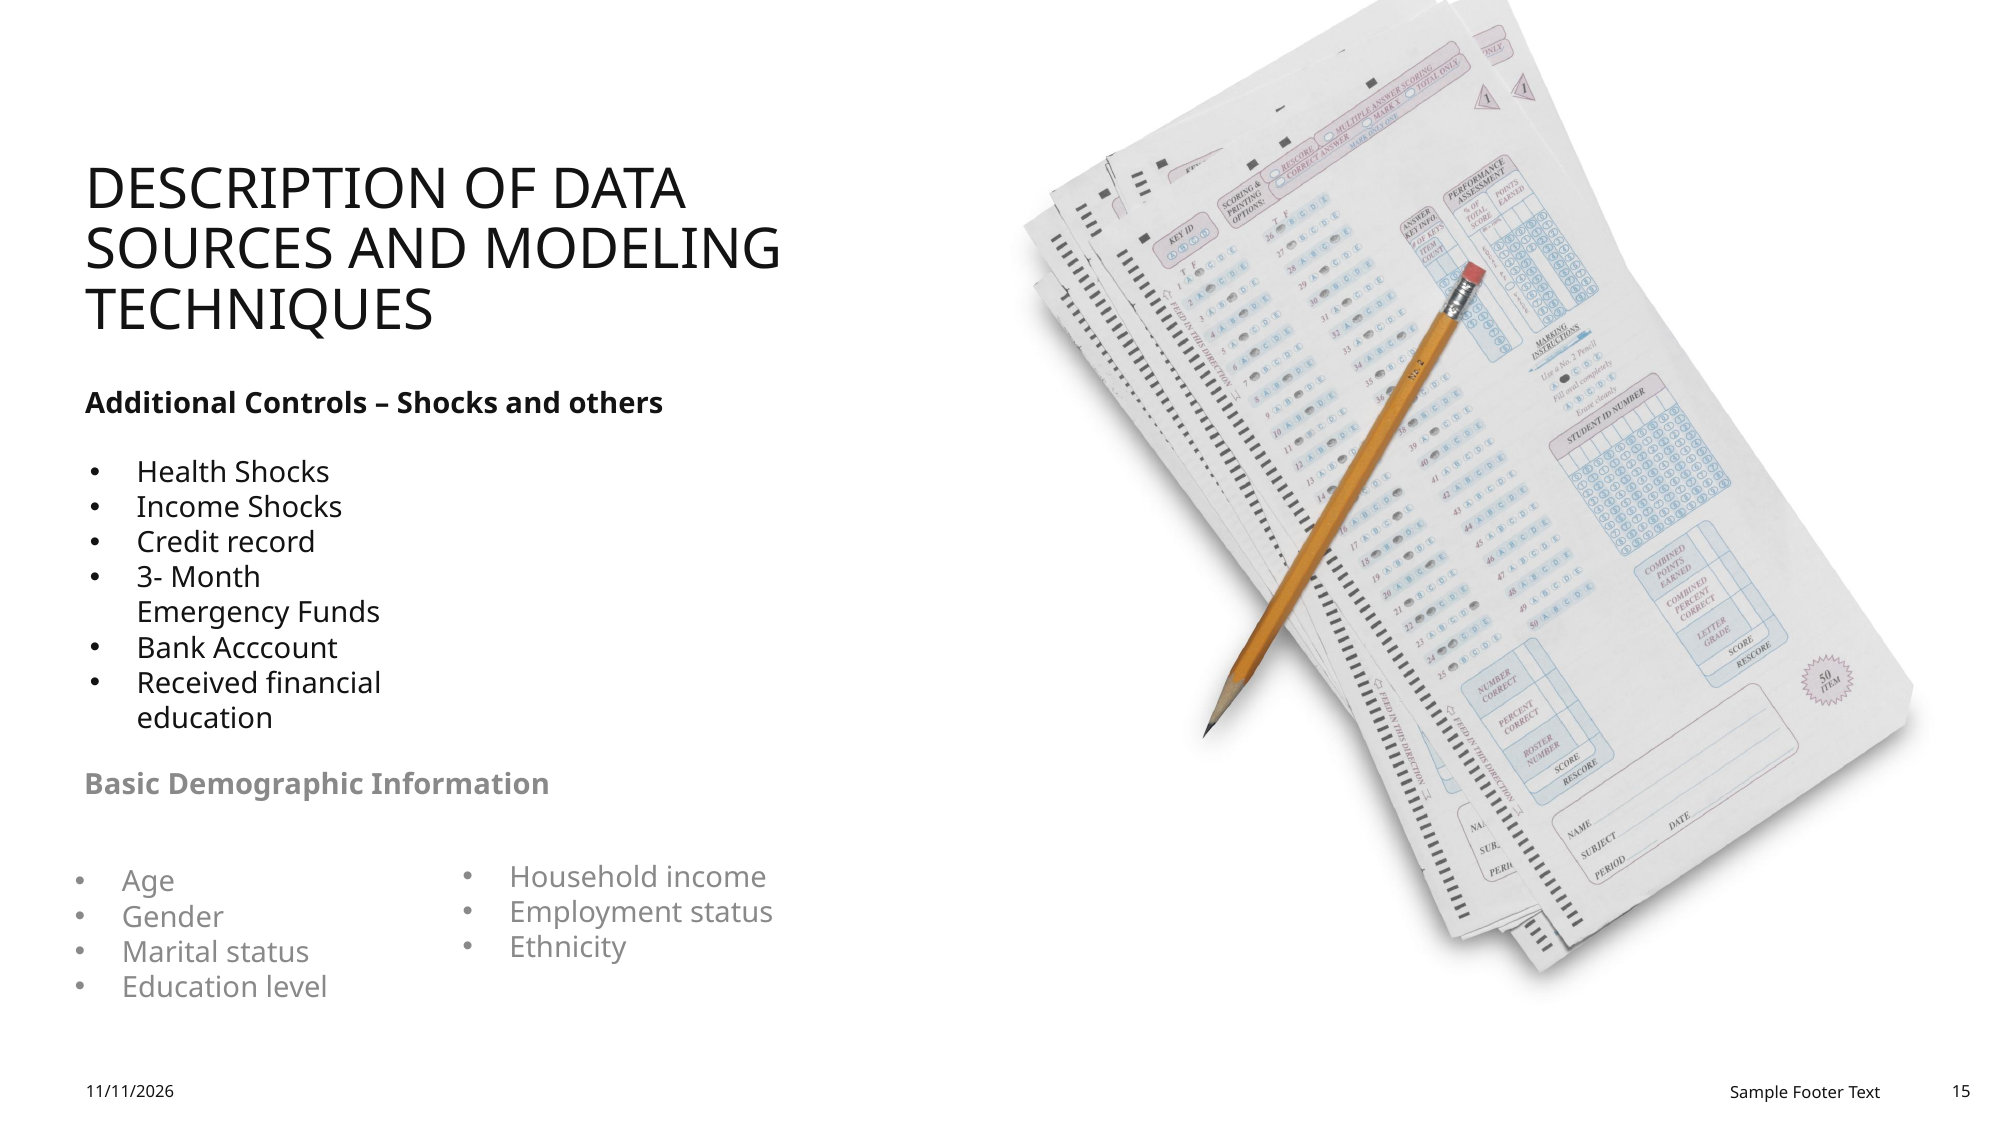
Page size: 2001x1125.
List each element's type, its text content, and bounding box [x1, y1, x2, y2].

text_box Additional Controls – Shocks and others [70, 376, 806, 457]
footer Sample Footer Text [1458, 1064, 1896, 1120]
slide_number 15 [1910, 1064, 1986, 1120]
picture [941, 0, 2000, 1050]
text_box Health Shocks Income Shocks Credit record 3- Month Emergency Funds Bank Acccount Received financial education [0, 412, 805, 776]
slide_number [70, 1064, 537, 1120]
title Description of Data Sources and Modeling Techniques [70, 98, 806, 350]
text_box Basic Demographic Information [69, 776, 805, 838]
text_box Age Gender Marital status Education level Household income Employment status Ethnicity [0, 802, 790, 1059]
